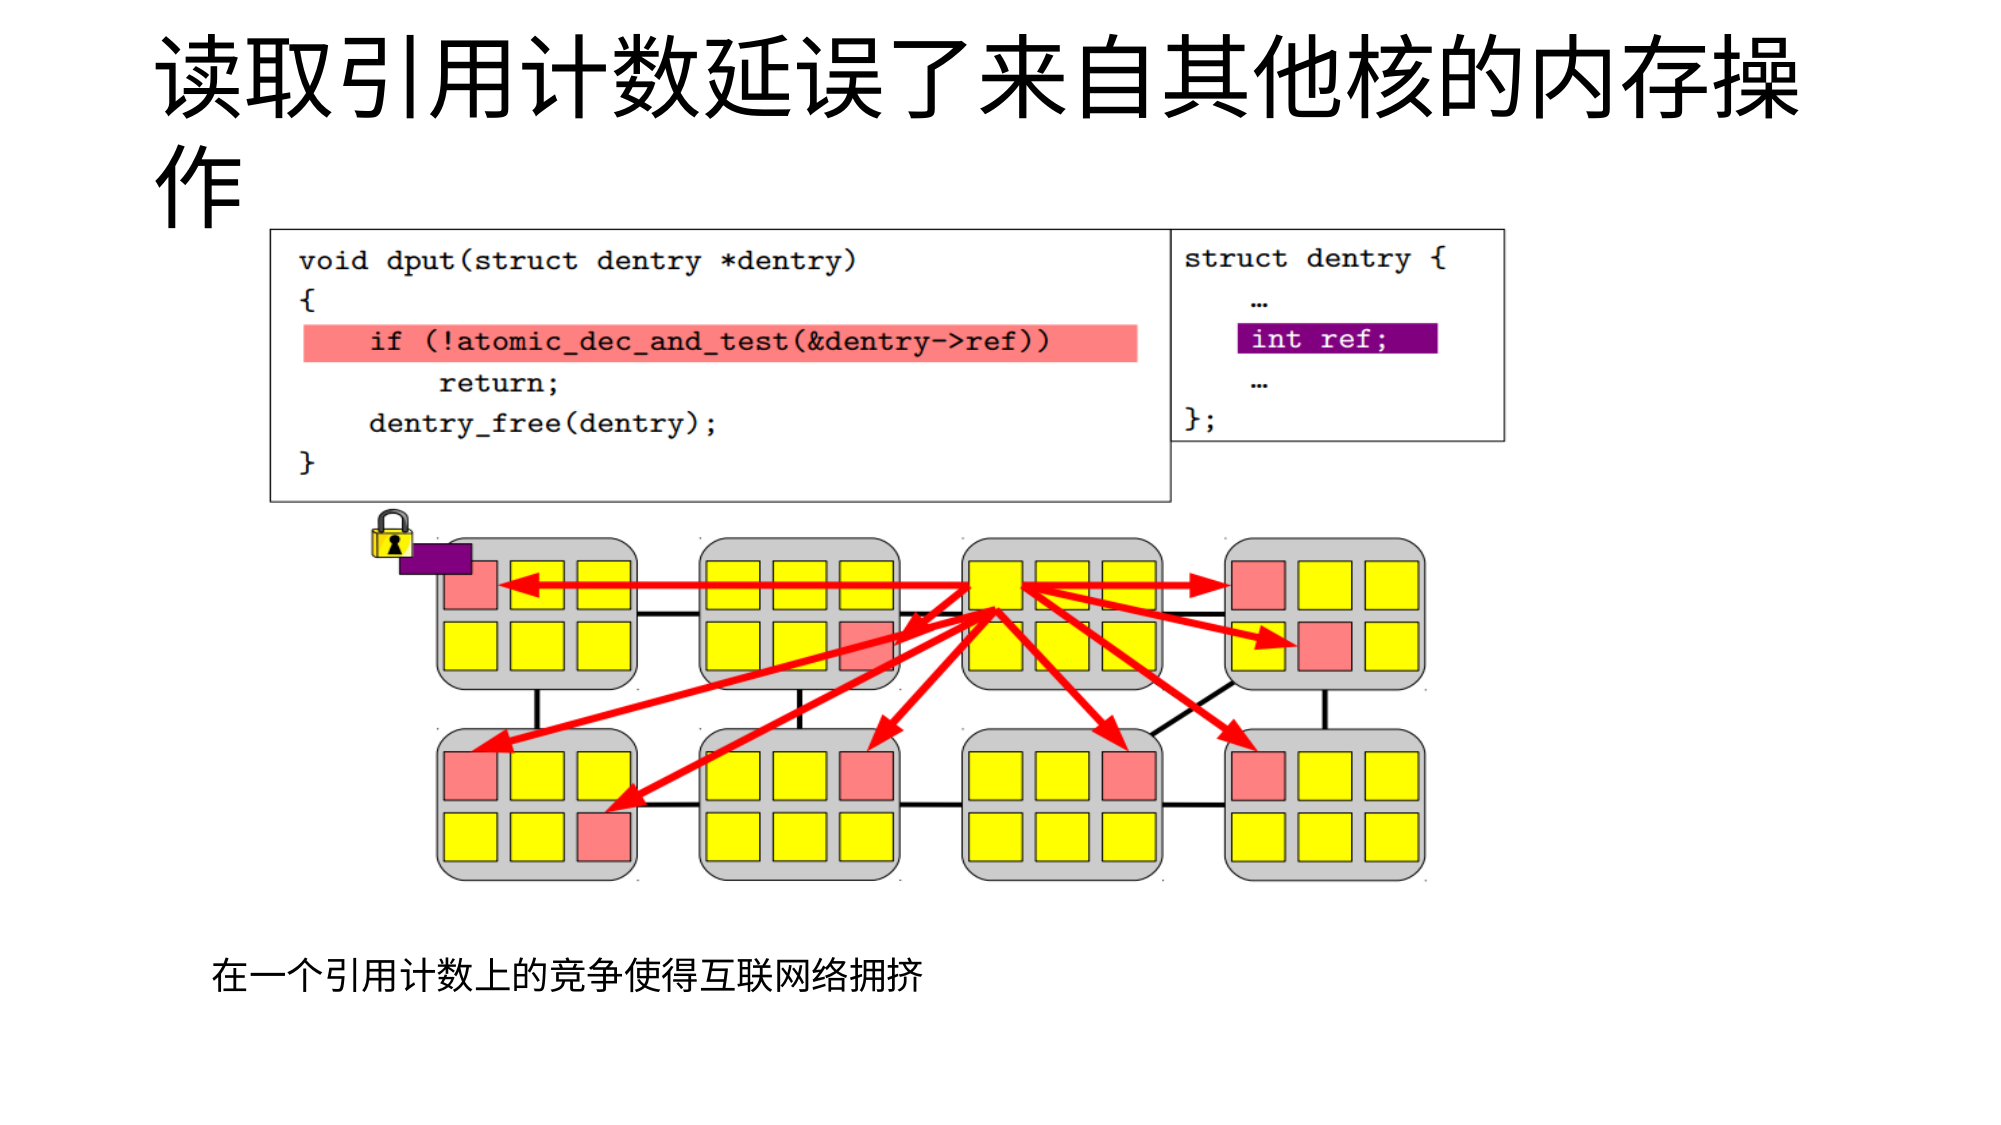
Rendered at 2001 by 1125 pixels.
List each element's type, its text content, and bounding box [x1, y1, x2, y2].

text_box 在一个引用计数上的竞争使得互联网络拥挤 [196, 944, 1621, 1005]
picture [251, 224, 1621, 904]
text_box 读取引用计数延误了来自其他核的内存操作 [137, 59, 1863, 300]
